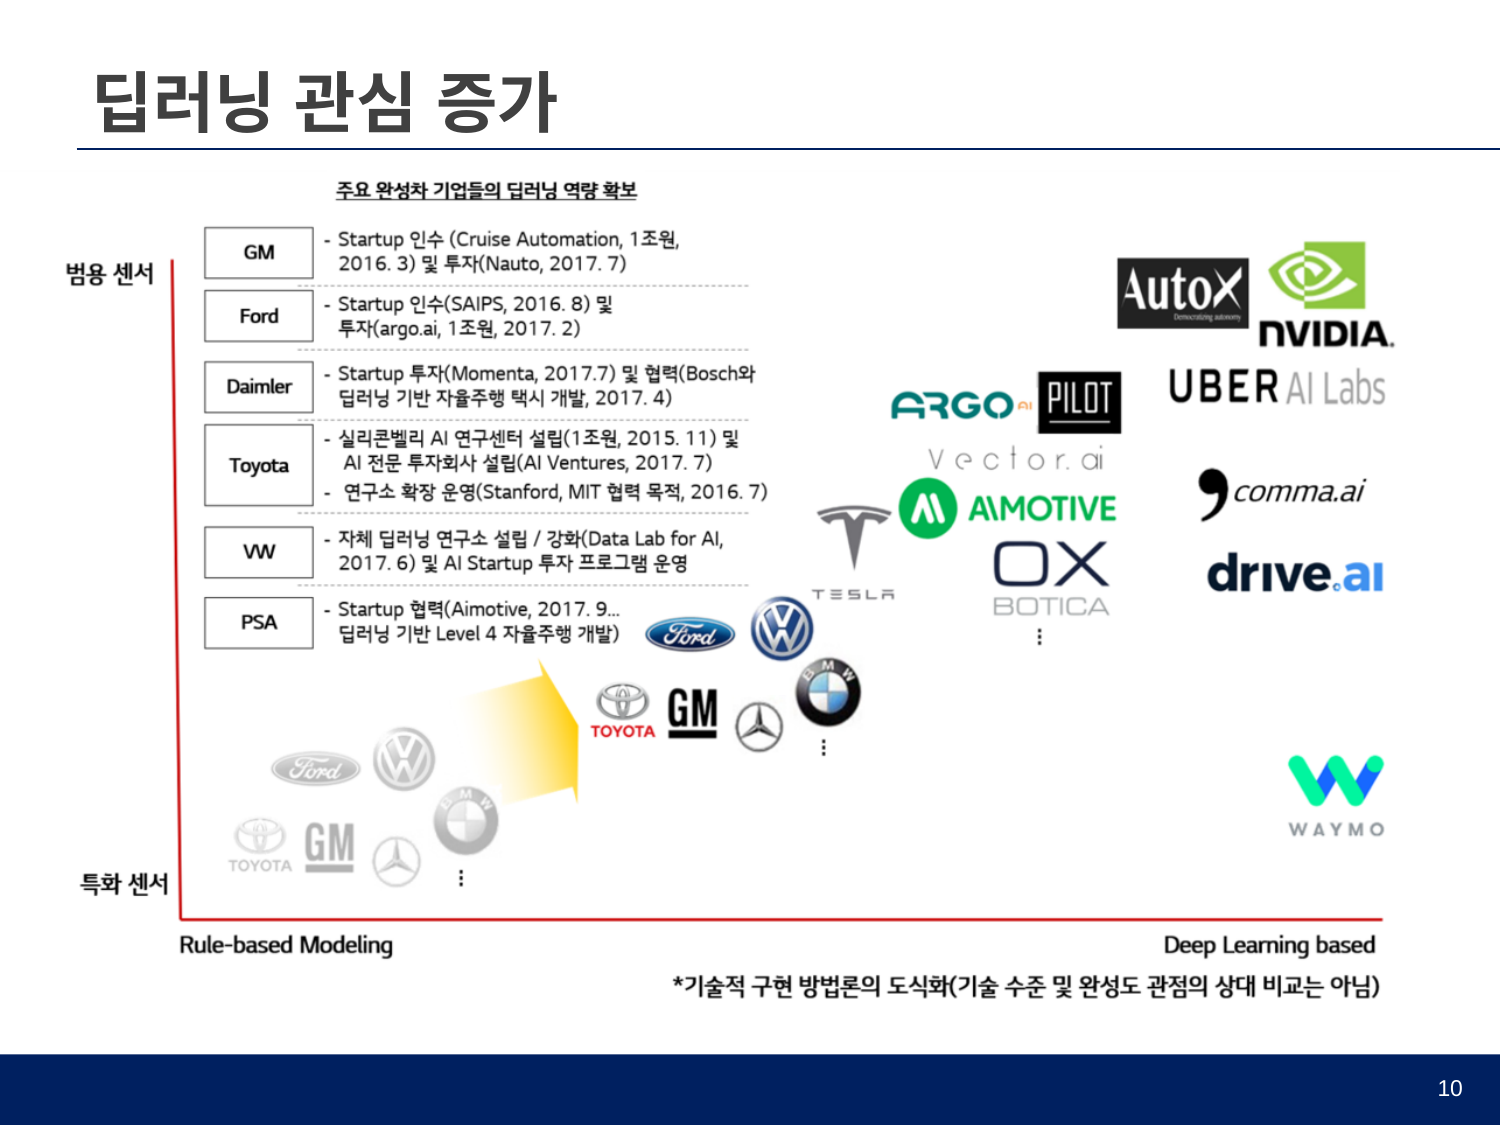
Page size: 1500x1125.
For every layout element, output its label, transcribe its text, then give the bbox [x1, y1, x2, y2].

title 딥러닝 관심 증가 [76, 54, 1052, 147]
slide_number 10 [1128, 1065, 1478, 1119]
picture [0, 170, 1400, 1016]
